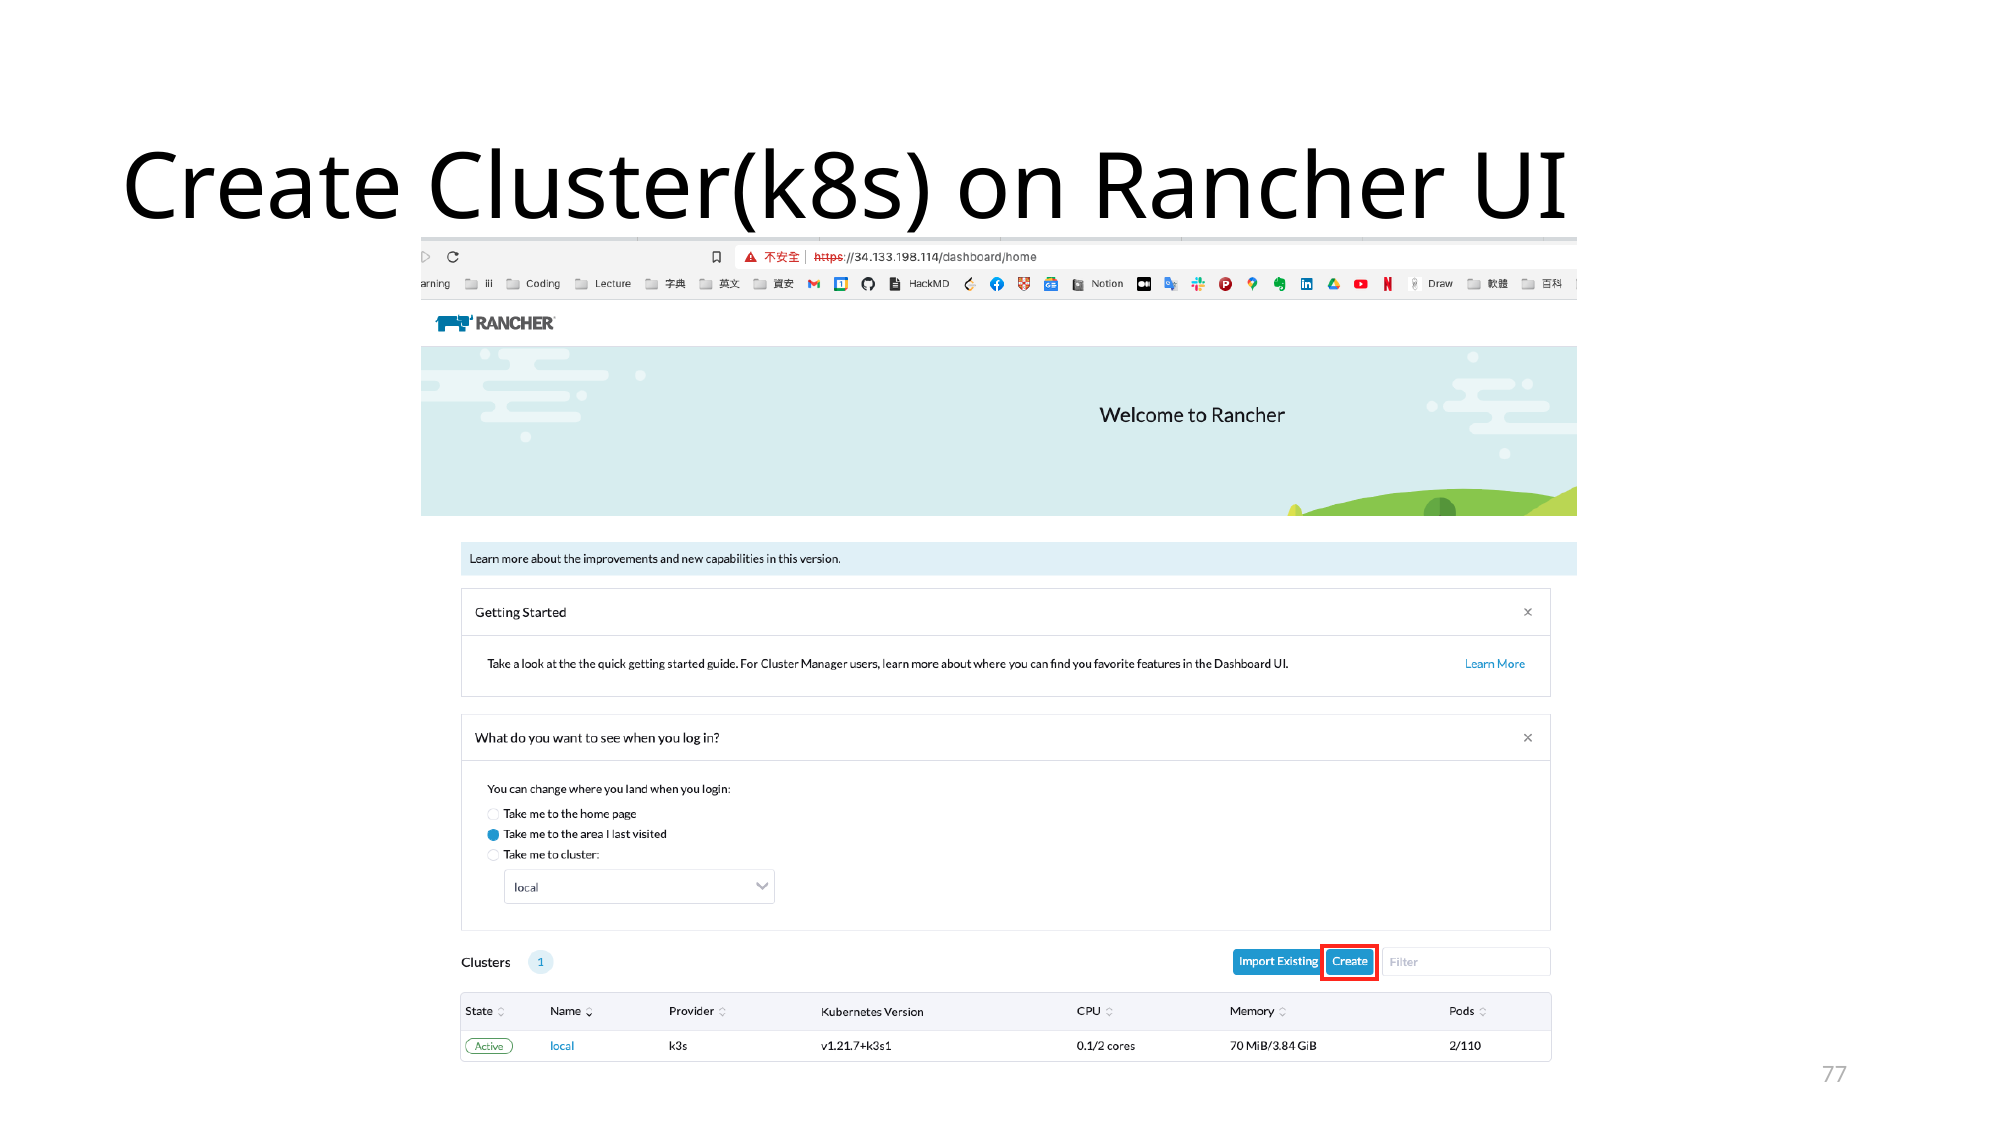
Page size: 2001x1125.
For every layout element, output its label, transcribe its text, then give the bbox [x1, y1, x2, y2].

slide_number 77 [1412, 1042, 1863, 1103]
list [421, 237, 1577, 1075]
title Create Cluster(k8s) on Rancher UI [106, 74, 1649, 304]
